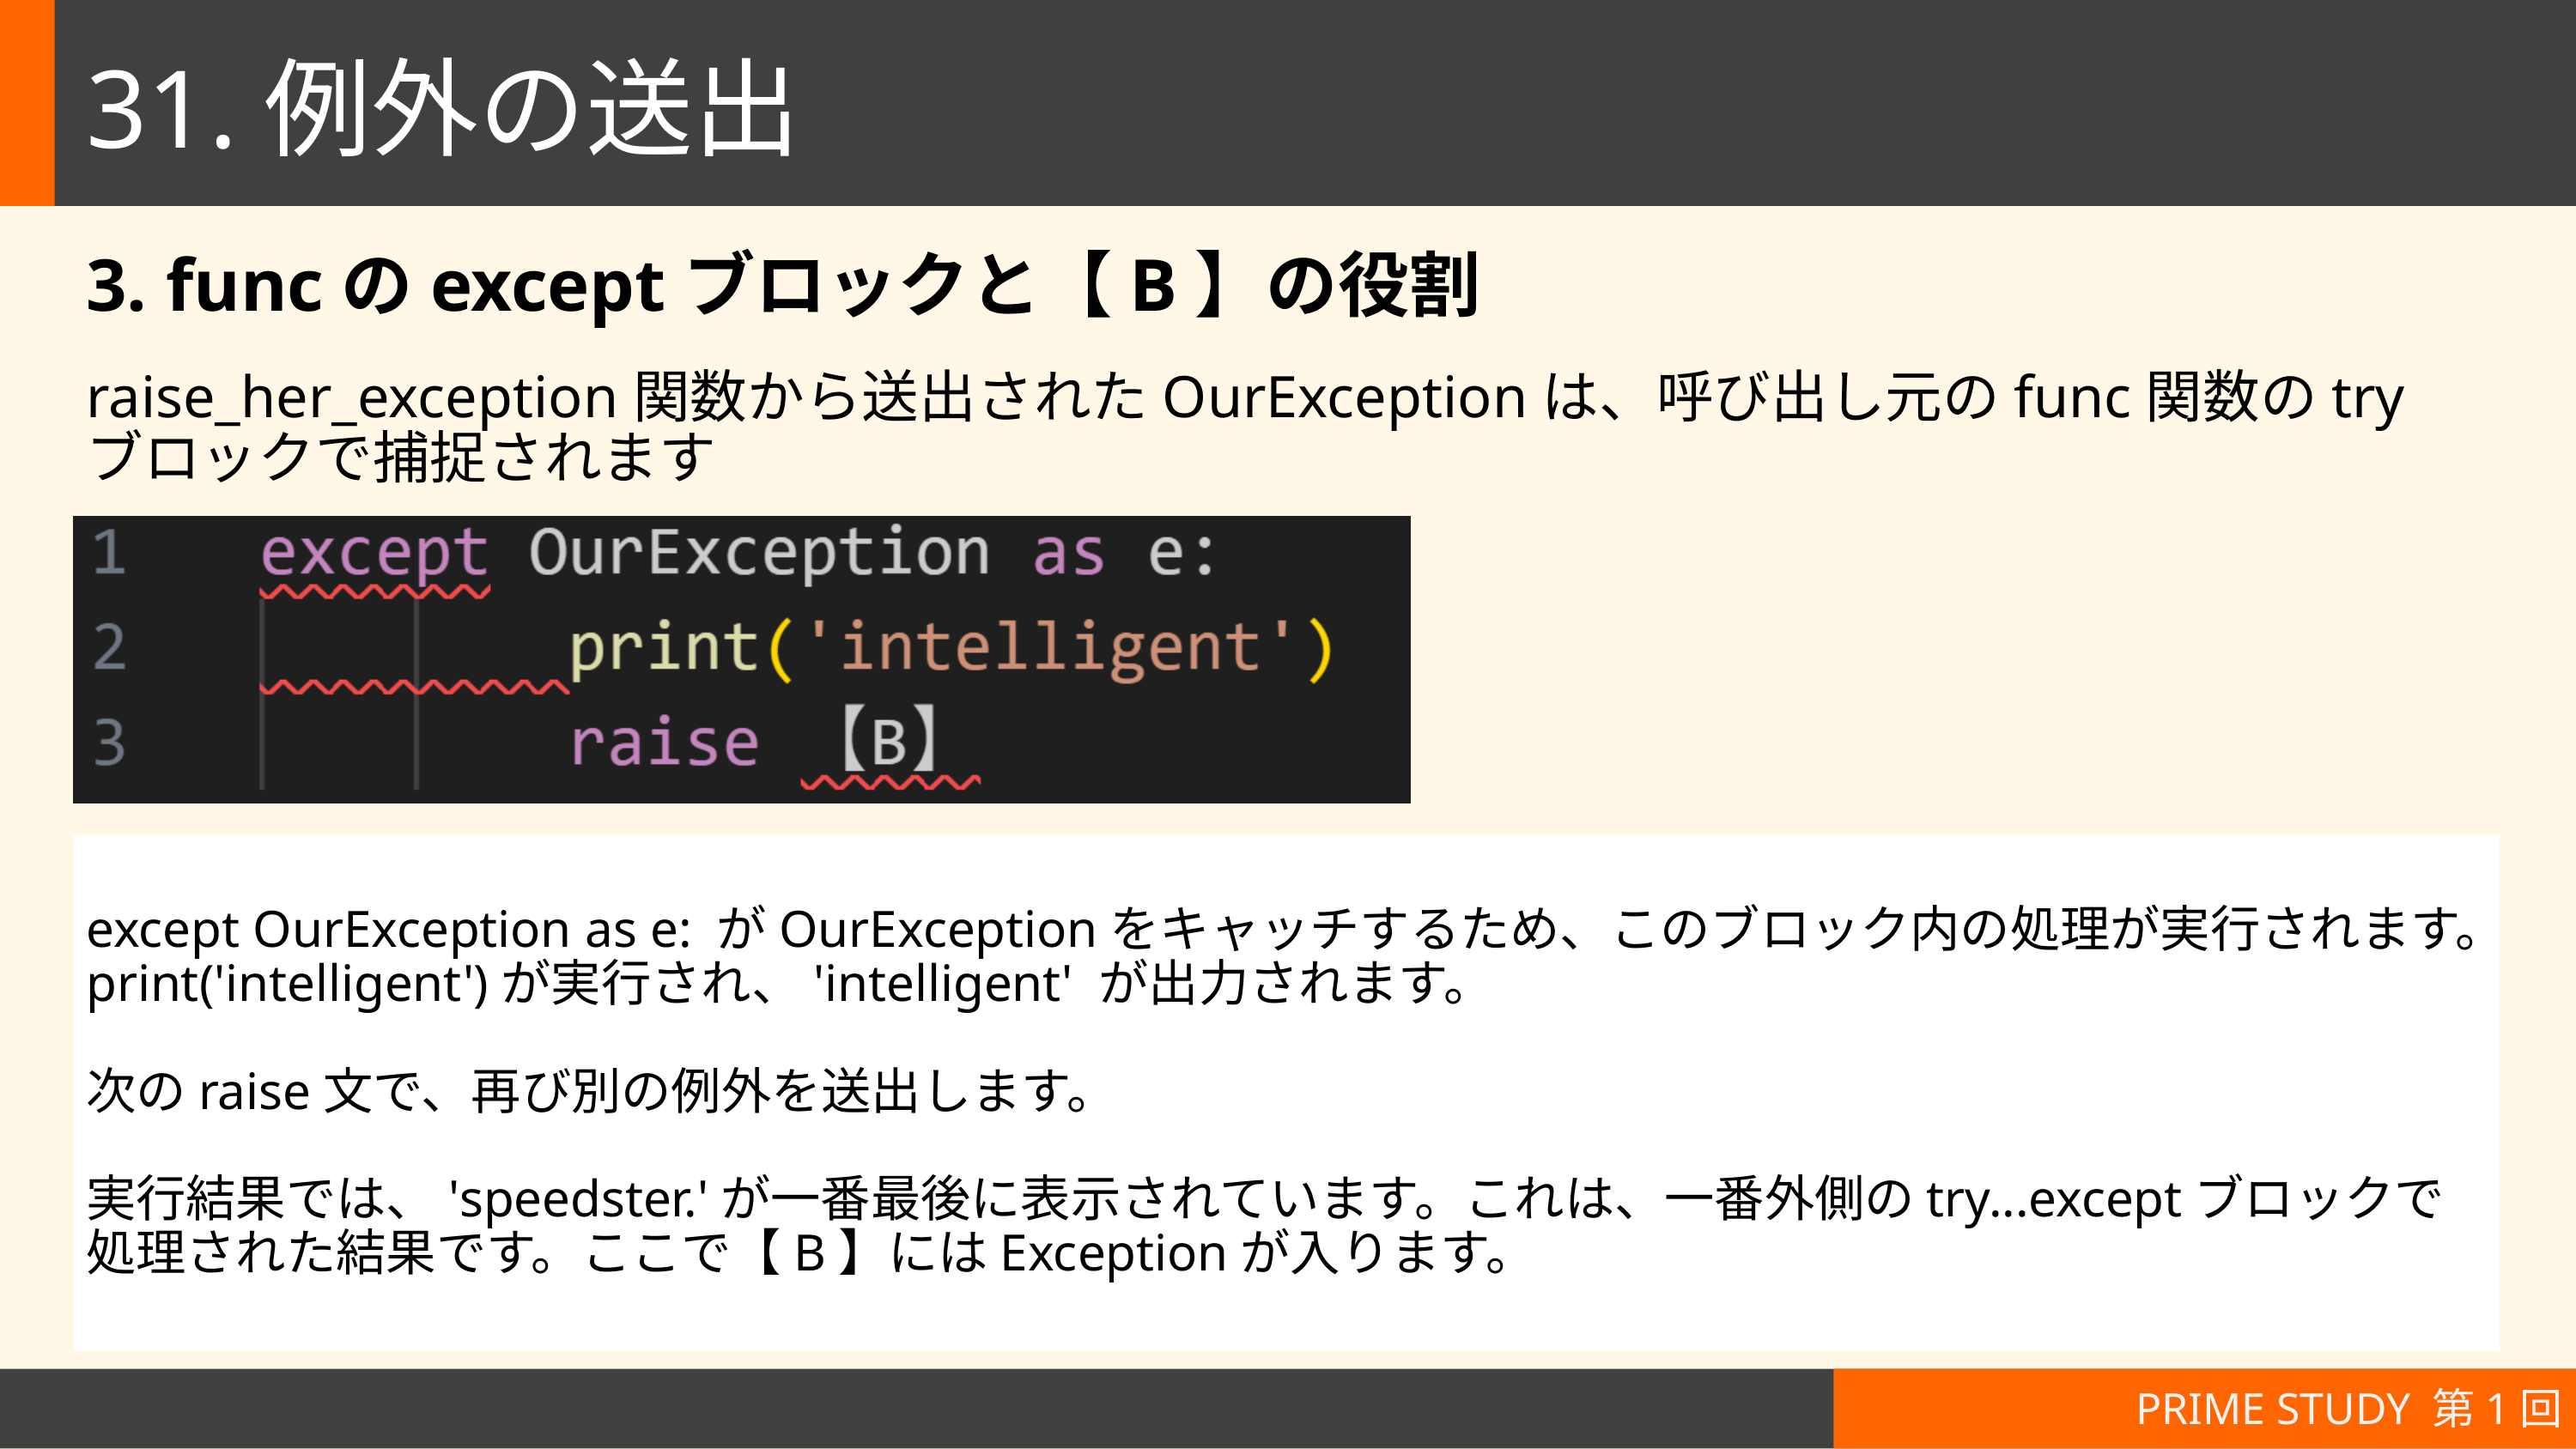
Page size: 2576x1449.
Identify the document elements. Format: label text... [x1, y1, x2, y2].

footer PRIME STUDY 第1回 [1706, 1368, 2576, 1446]
text_box 3. funcのexceptブロックと【B】の役割 raise_her_exception関数から送出されたOurExceptionは、呼び出し元のfunc関数のtry ブロックで捕捉されます [73, 224, 2560, 517]
text_box except OurException as e: がOurExceptionをキャッチするため、このブロック内の処理が実行されます。 print('intelligent')が実行され、'intelligent' が出力されます。 次のraise文で、再び別の例外を送出します。 実行結果では、'speedster.'が一番最後に表示されています。これは、一番外側のtry...exceptブロックで 処理された結果です。ここで【B】にはExceptionが入ります。 [73, 834, 2500, 1351]
title 31.例外の送出 [73, 49, 2560, 158]
picture [73, 516, 1411, 803]
